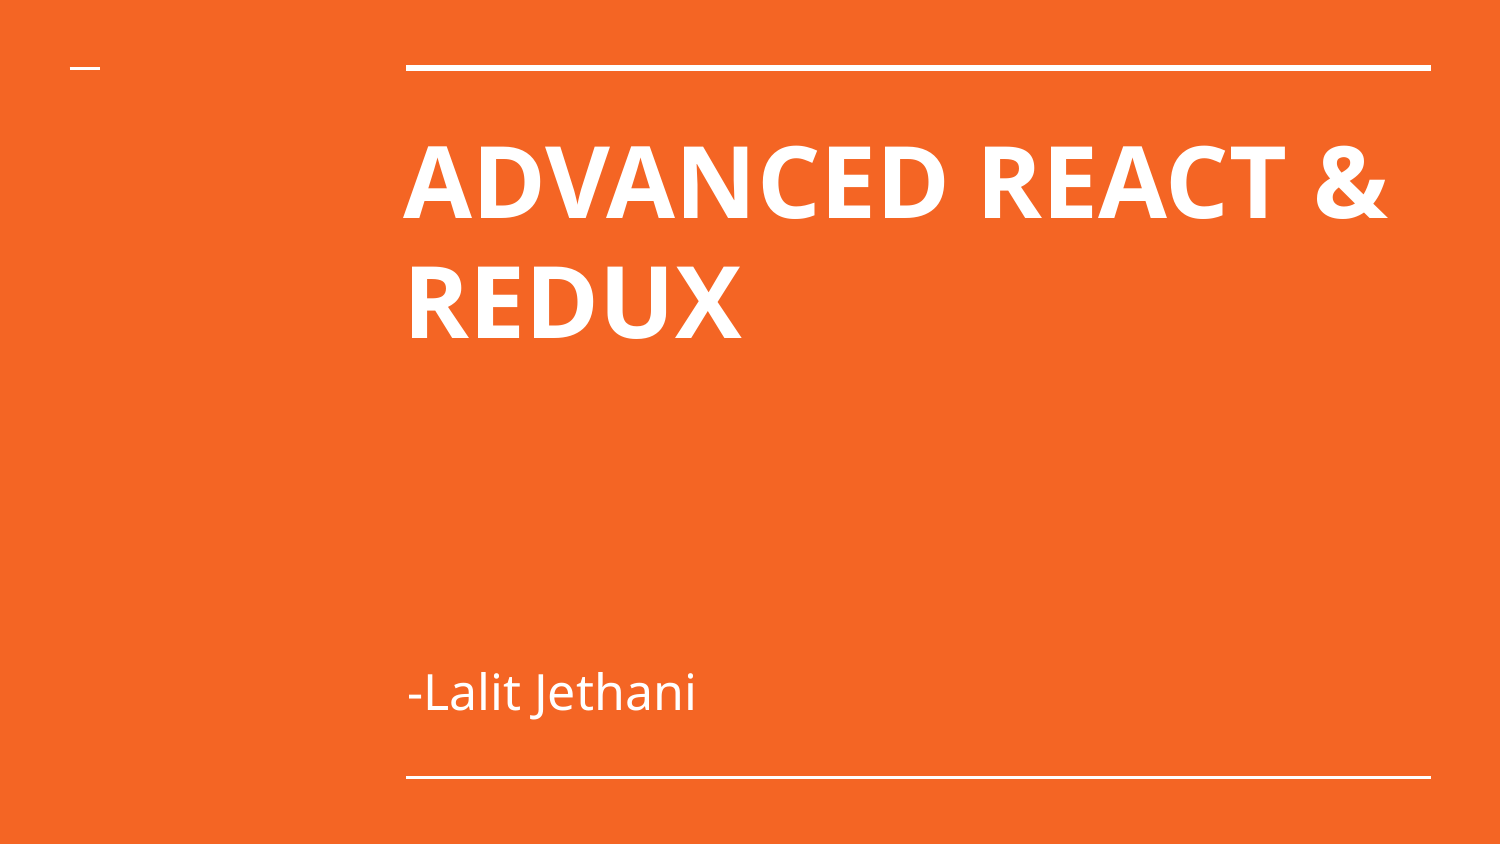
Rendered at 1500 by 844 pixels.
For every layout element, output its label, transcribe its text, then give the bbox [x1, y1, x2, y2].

title ADVANCED REACT & REDUX [389, 103, 1428, 357]
subtitle -Lalit Jethani [392, 531, 1431, 735]
